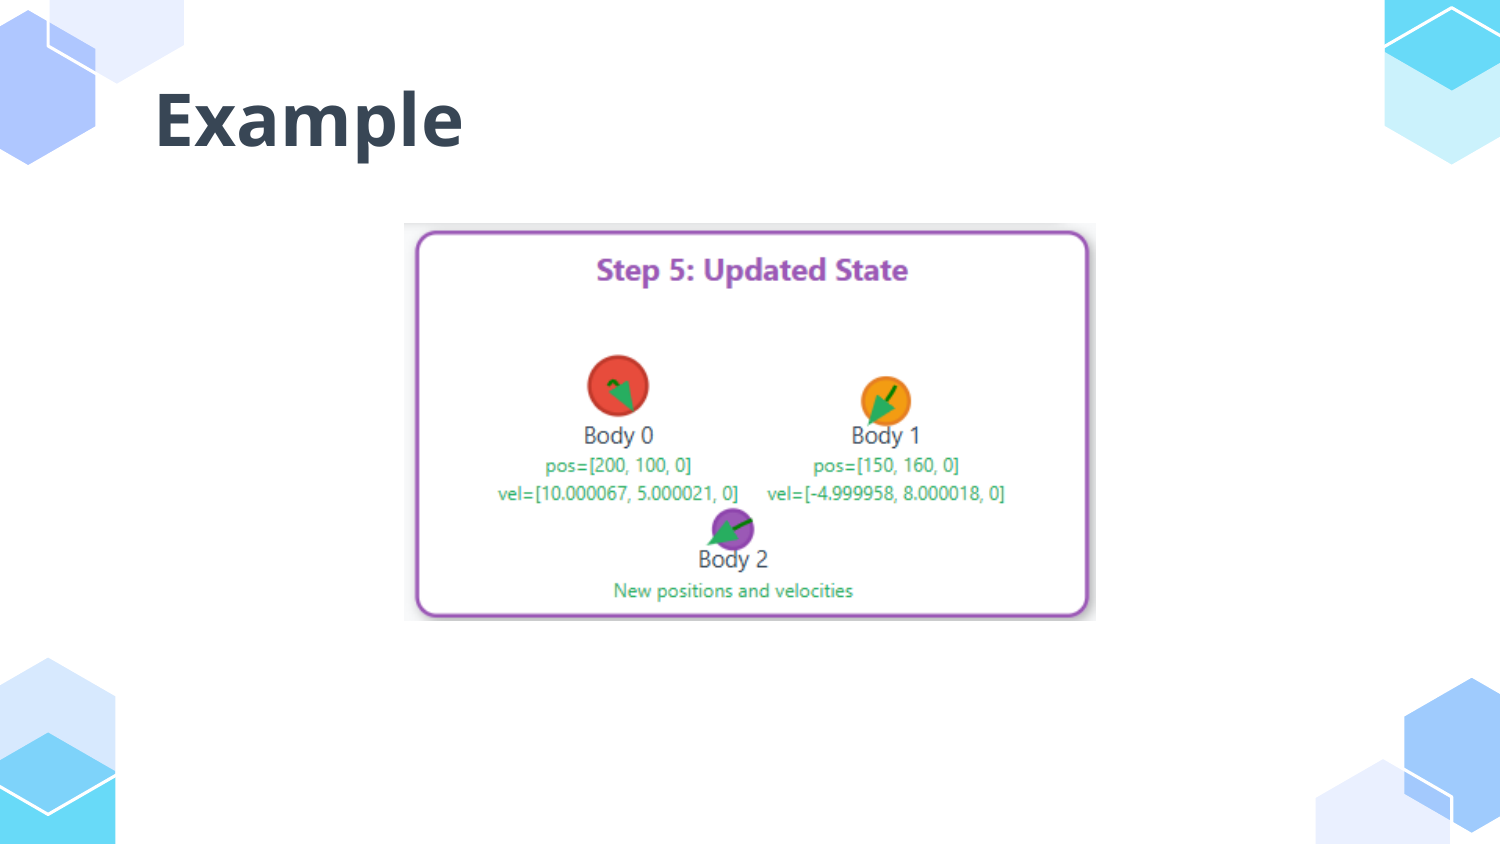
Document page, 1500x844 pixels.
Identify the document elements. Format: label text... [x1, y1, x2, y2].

title Example [138, 71, 884, 176]
picture [404, 223, 1096, 621]
